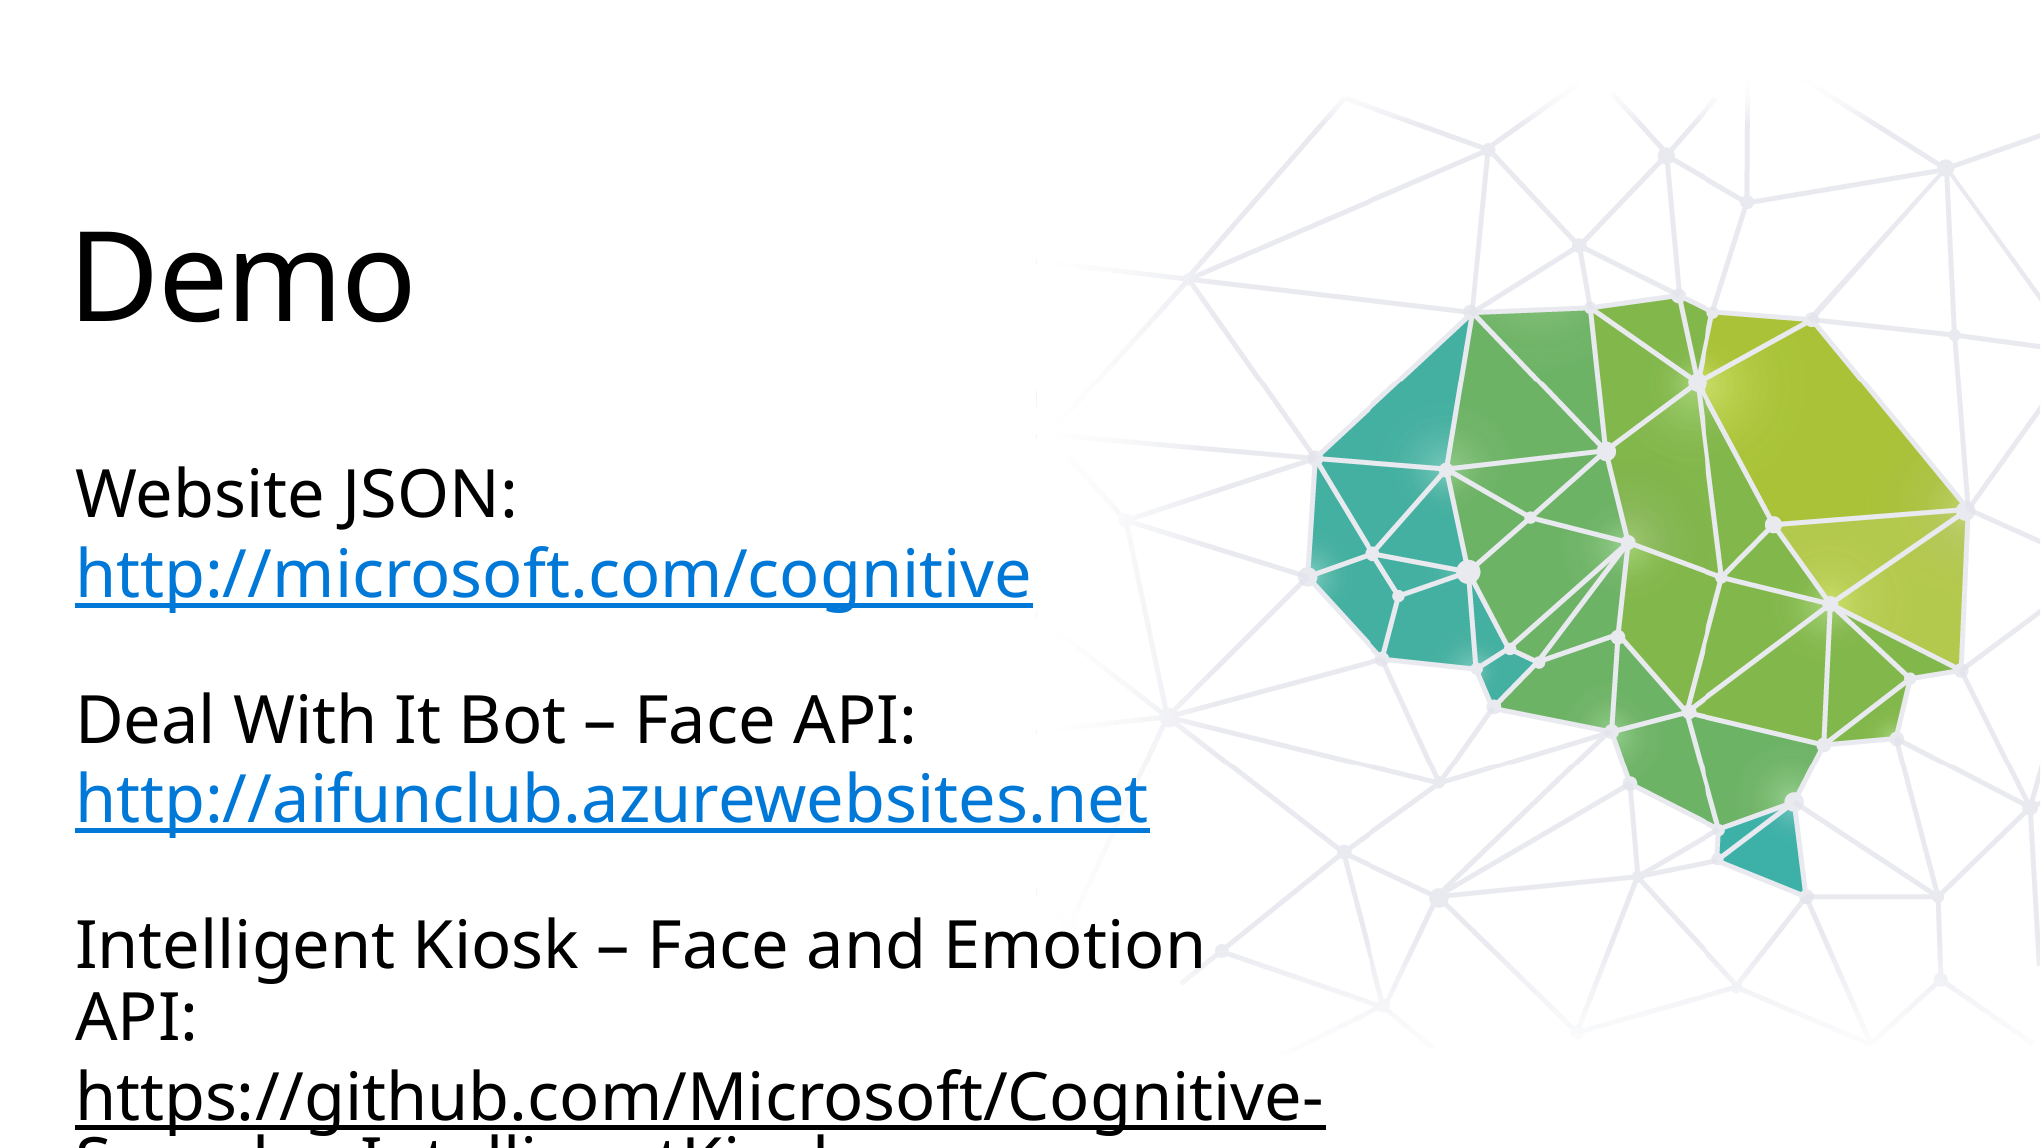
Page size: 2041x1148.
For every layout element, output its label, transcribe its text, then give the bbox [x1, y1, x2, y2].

picture [1036, 0, 2041, 1148]
title Demo [45, 198, 1246, 436]
list Website JSON: http://microsoft.com/cognitive Deal With It Bot – Face API: http://aifunclub.azurewebsites.net Intelligent Kiosk – Face and Emotion API: https://github.com/Microsoft/Cognitive-Samples-IntelligentKiosk [45, 436, 1358, 1139]
